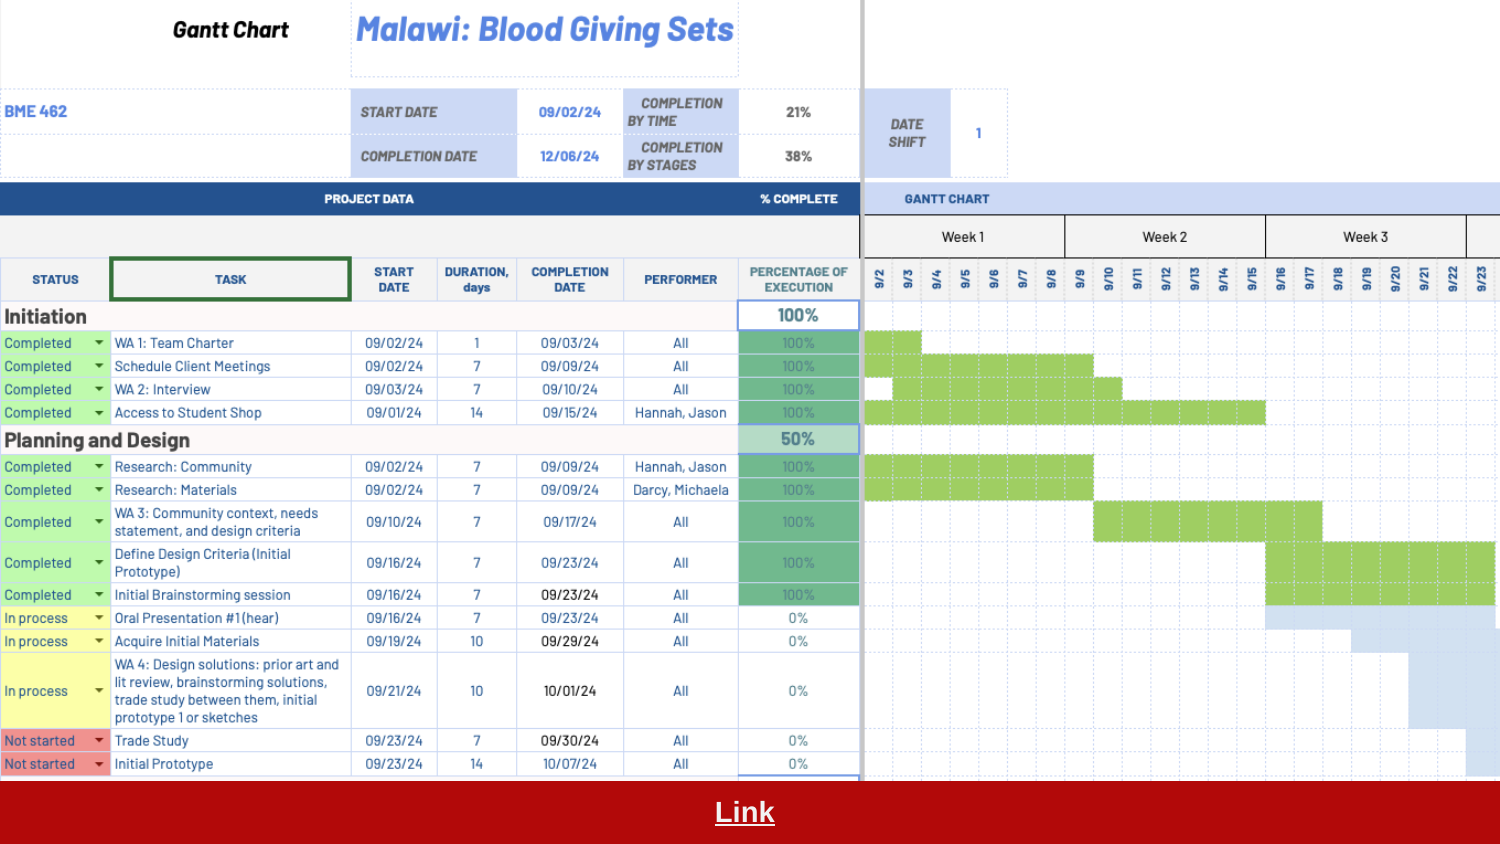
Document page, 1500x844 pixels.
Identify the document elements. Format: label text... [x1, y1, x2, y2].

text_box Link [699, 789, 800, 843]
picture [0, 0, 1500, 782]
